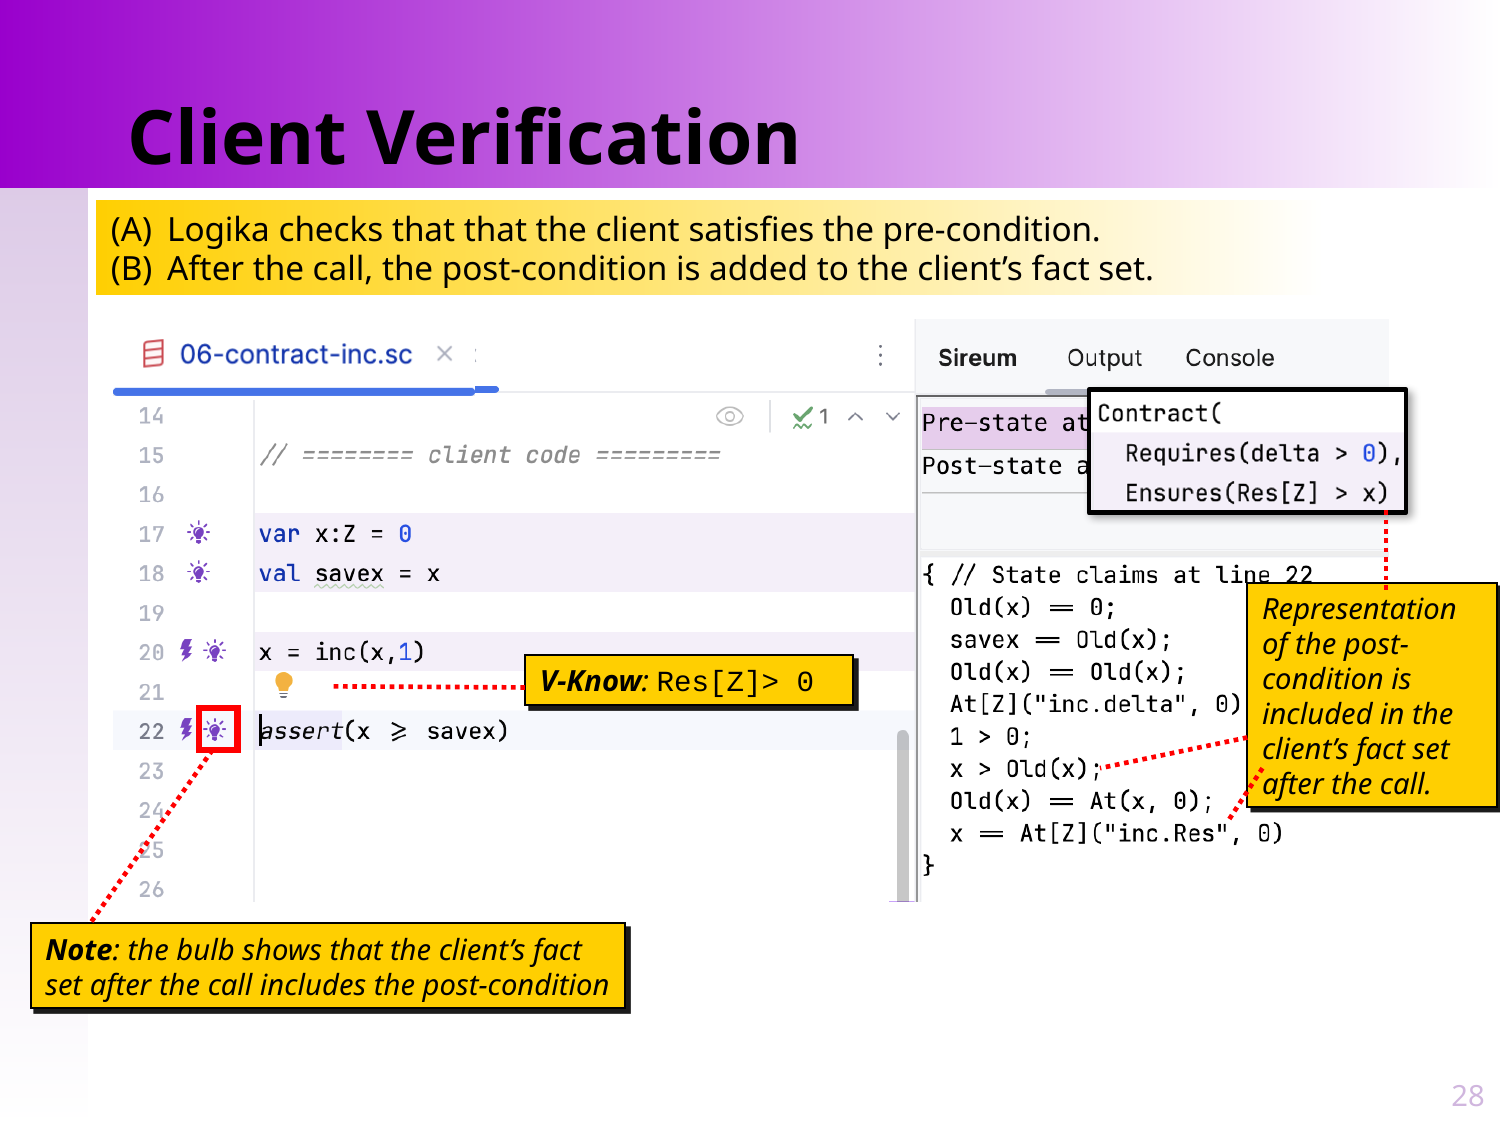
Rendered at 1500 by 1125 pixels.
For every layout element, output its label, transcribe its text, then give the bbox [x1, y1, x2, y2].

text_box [30, 708, 626, 1009]
title Client Verification [112, 0, 1451, 188]
picture [113, 319, 1390, 903]
slide_number 28 [1424, 1049, 1500, 1125]
text_box Logika checks that that the client satisfies the pre-condition. After the call, the post-condition is added to the client’s fact set. [96, 200, 1321, 295]
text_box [1090, 391, 1498, 820]
